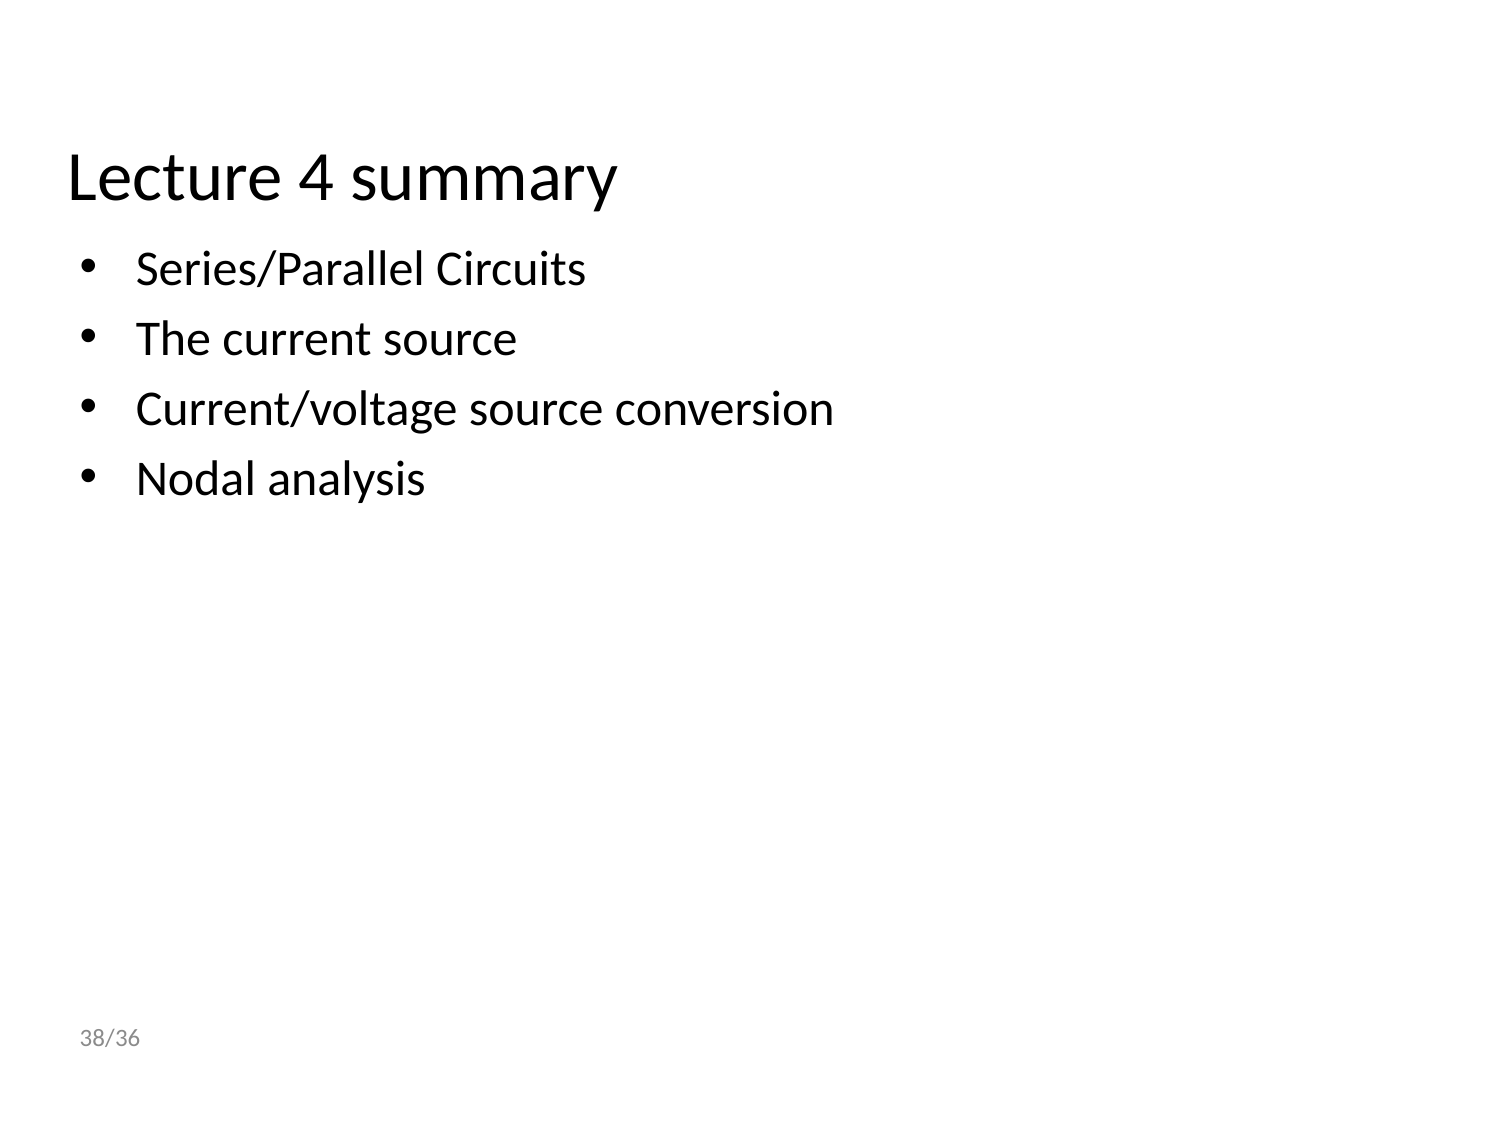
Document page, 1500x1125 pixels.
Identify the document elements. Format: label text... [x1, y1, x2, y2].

title Lecture 4 summary [52, 115, 1326, 229]
list Series/Parallel Circuits The current source Current/voltage source conversion Nodal analysis [64, 227, 1382, 903]
slide_number 38/36 [64, 1006, 415, 1067]
